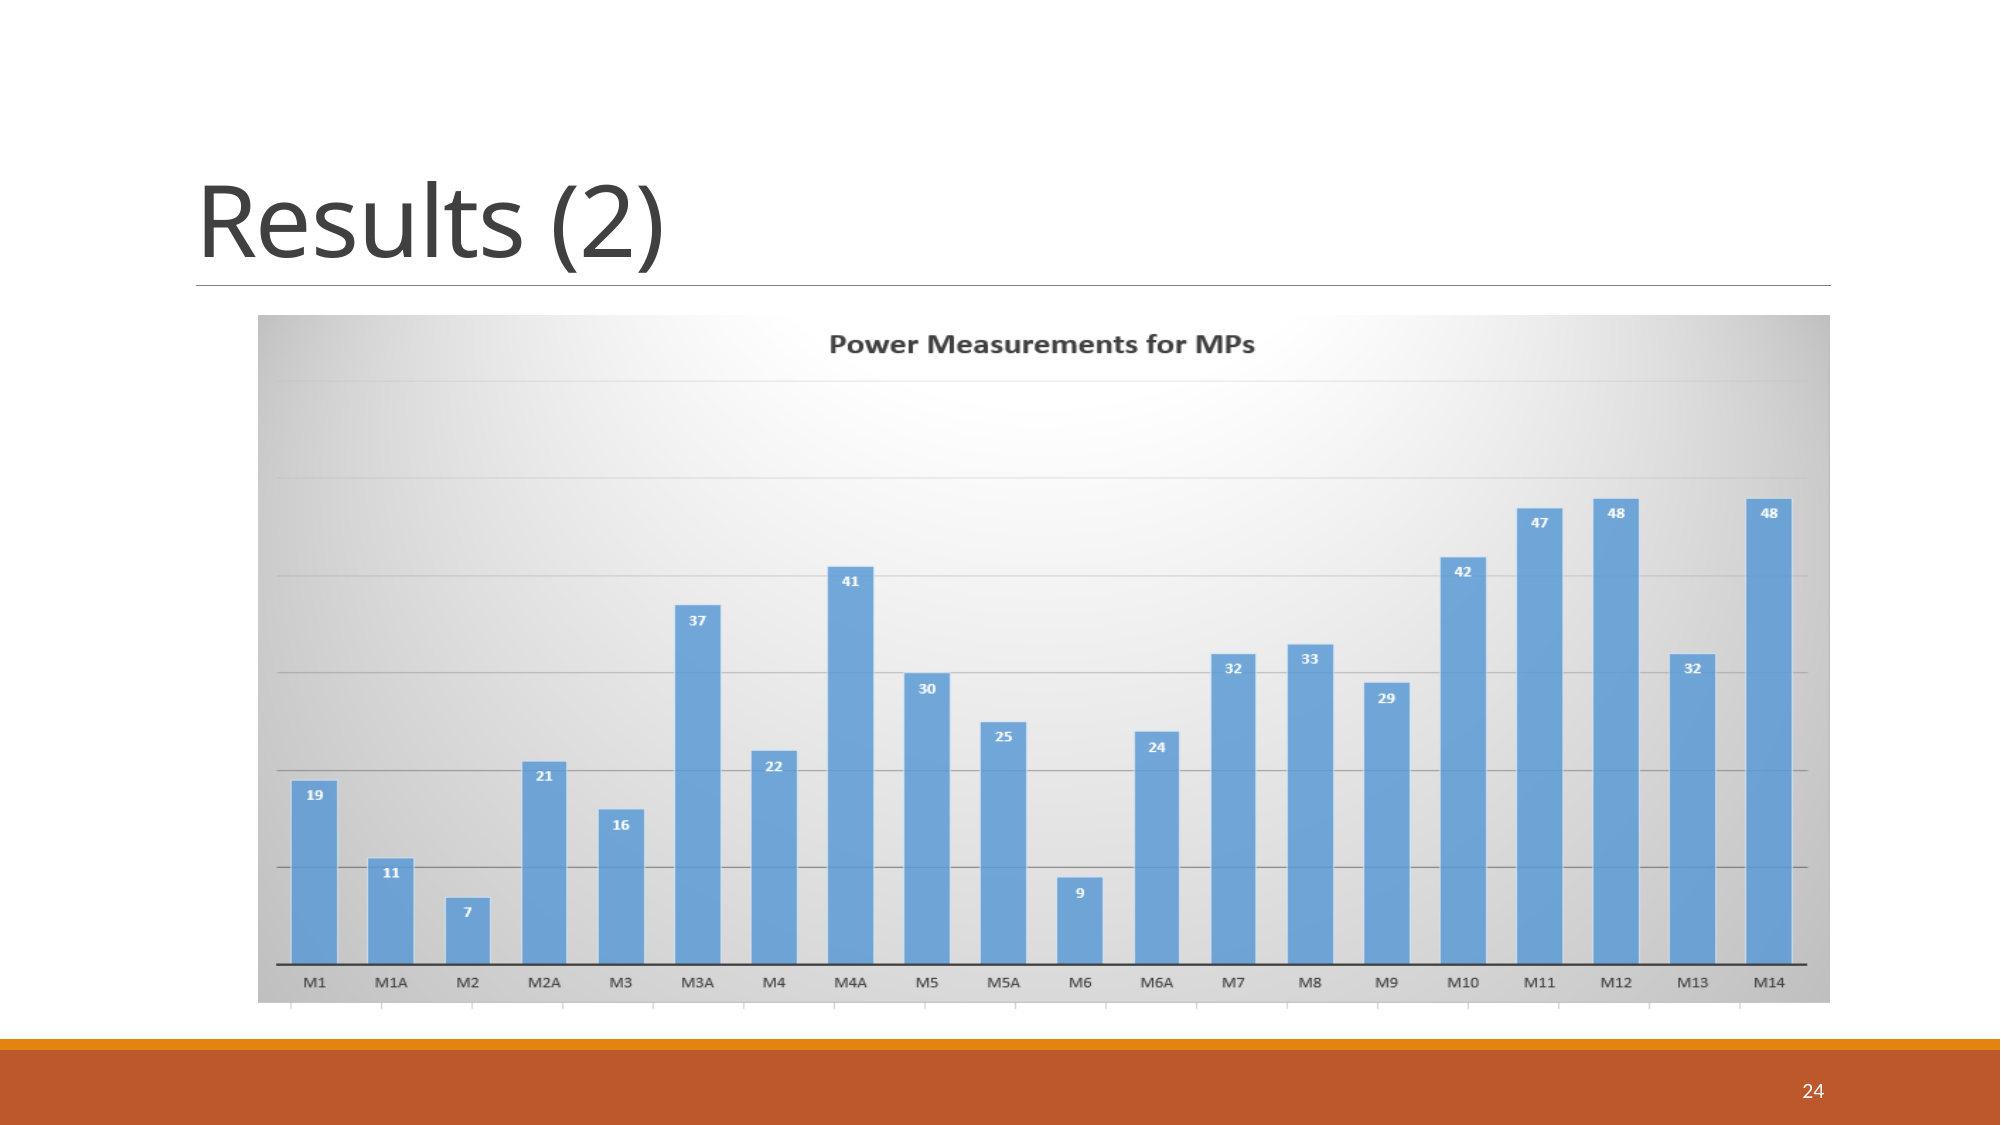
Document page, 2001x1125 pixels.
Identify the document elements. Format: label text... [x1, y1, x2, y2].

picture [257, 314, 1831, 1010]
slide_number 24 [1624, 1059, 1840, 1120]
title Results (2) [180, 47, 1830, 285]
